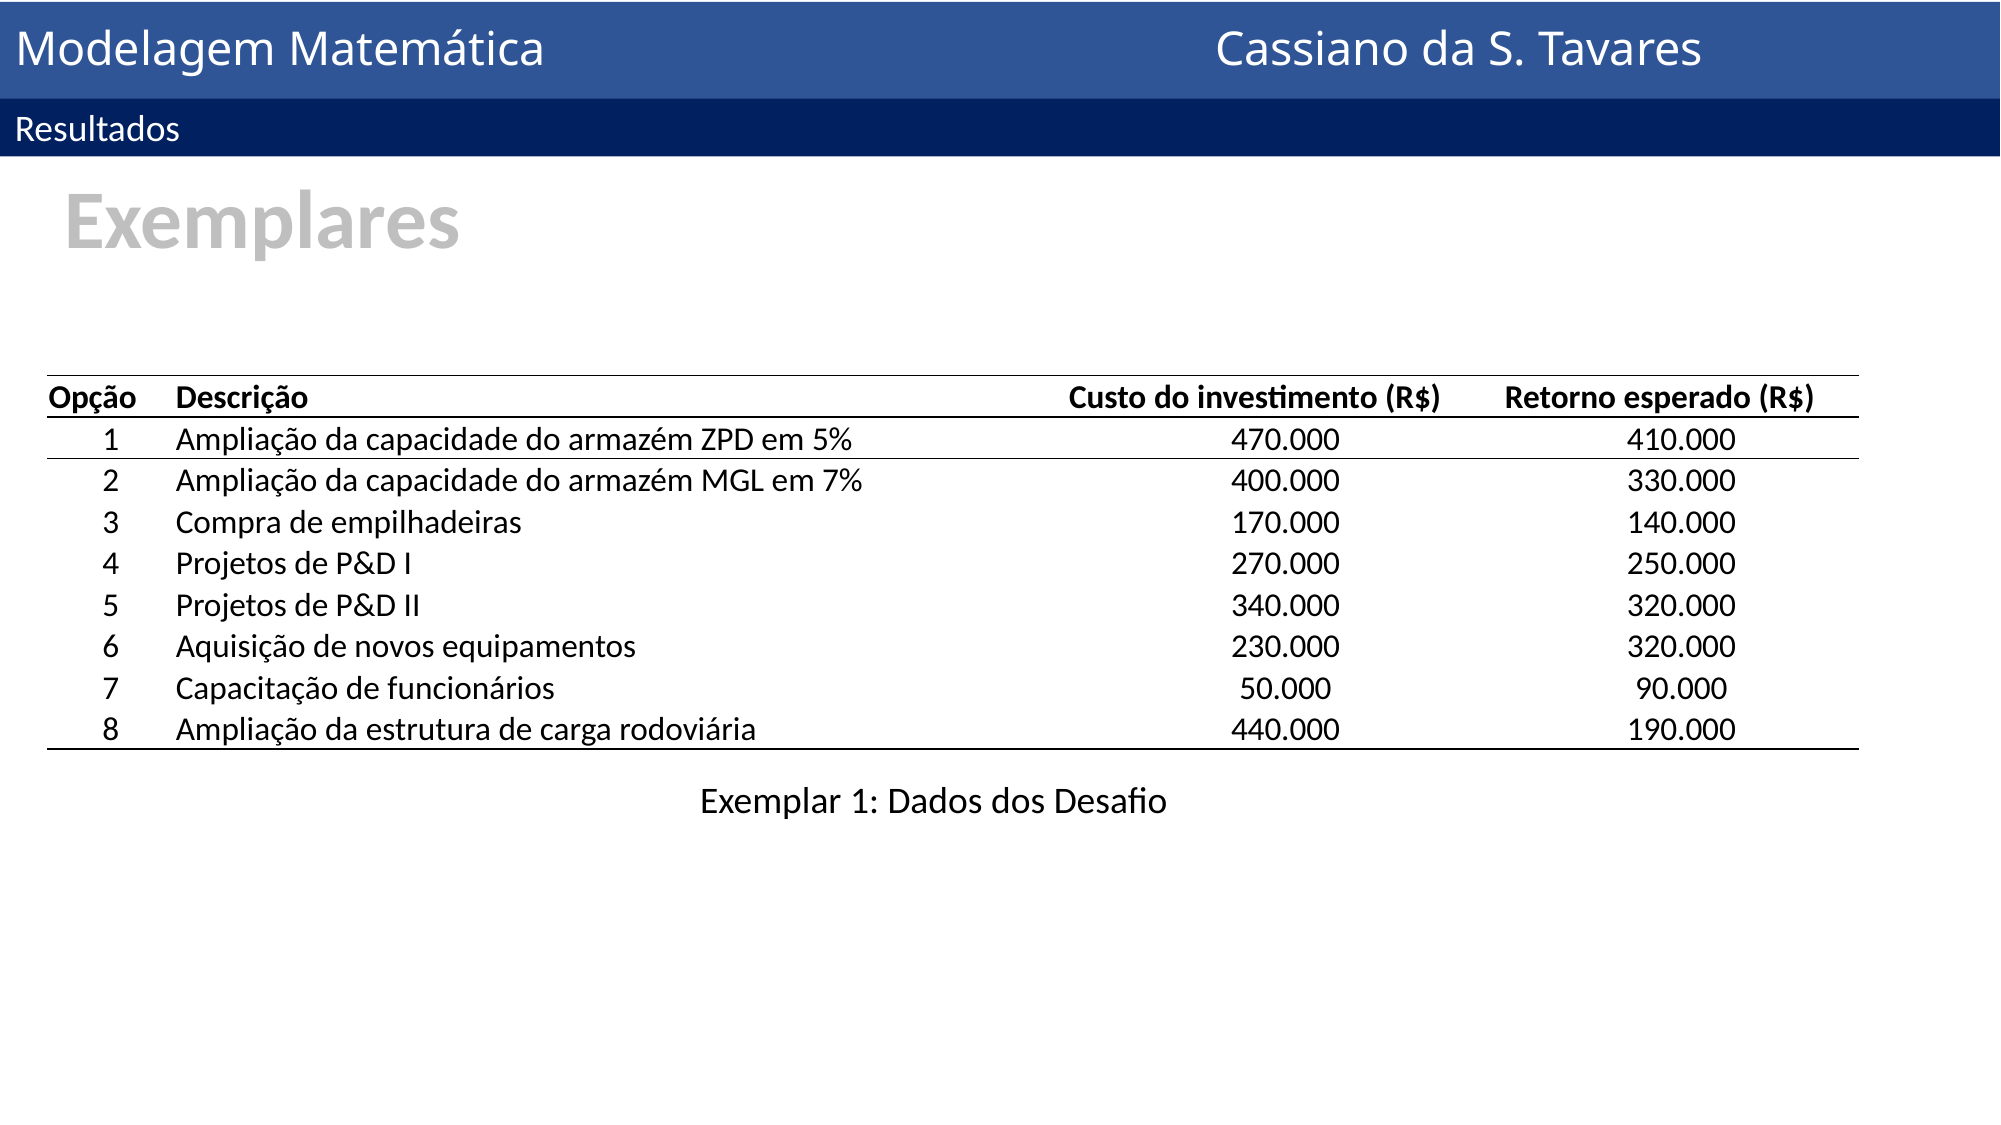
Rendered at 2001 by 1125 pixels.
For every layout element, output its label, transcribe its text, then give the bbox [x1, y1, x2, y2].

table_cell 7 [47, 666, 174, 708]
table_cell 1 [47, 418, 174, 458]
table_cell 330.000 [1503, 459, 1859, 500]
table_cell Projetos de P&D I [174, 542, 1068, 583]
table_cell Capacitação de funcionários [174, 666, 1068, 708]
text_box Exemplar 1: Dados dos Desafio [685, 768, 1323, 829]
table_cell 340.000 [1068, 583, 1503, 625]
table_cell 440.000 [1068, 708, 1503, 748]
table_header Custo do investimento (R$) [1068, 376, 1503, 416]
table_header Retorno esperado (R$) [1503, 376, 1859, 416]
text_box Modelagem Matemática Cassiano da S. Tavares [0, 1, 2000, 99]
table_cell 5 [47, 583, 174, 625]
table_cell 3 [47, 500, 174, 542]
table_cell 170.000 [1068, 500, 1503, 542]
text_box Resultados [0, 99, 2000, 157]
table_cell 190.000 [1503, 708, 1859, 748]
table_cell Ampliação da estrutura de carga rodoviária [174, 708, 1068, 748]
table_cell 400.000 [1068, 459, 1503, 500]
table_cell Aquisição de novos equipamentos [174, 625, 1068, 666]
table_cell 470.000 [1068, 418, 1503, 458]
table_cell Projetos de P&D II [174, 583, 1068, 625]
table_cell 320.000 [1503, 625, 1859, 666]
table_cell 250.000 [1503, 542, 1859, 583]
table_cell Compra de empilhadeiras [174, 500, 1068, 542]
table_cell 410.000 [1503, 418, 1859, 458]
table_cell 270.000 [1068, 542, 1503, 583]
table_cell Ampliação da capacidade do armazém ZPD em 5% [174, 418, 1068, 458]
table_cell 140.000 [1503, 500, 1859, 542]
text_box Exemplares [49, 157, 476, 273]
table_cell 90.000 [1503, 666, 1859, 708]
table_cell 50.000 [1068, 666, 1503, 708]
table_cell 2 [47, 459, 174, 500]
table_cell 230.000 [1068, 625, 1503, 666]
table_cell 6 [47, 625, 174, 666]
table_cell 320.000 [1503, 583, 1859, 625]
table_cell 4 [47, 542, 174, 583]
table_header Opção [47, 376, 174, 416]
table_cell Ampliação da capacidade do armazém MGL em 7% [174, 459, 1068, 500]
table_cell 8 [47, 708, 174, 748]
table_header Descrição [174, 376, 1068, 416]
